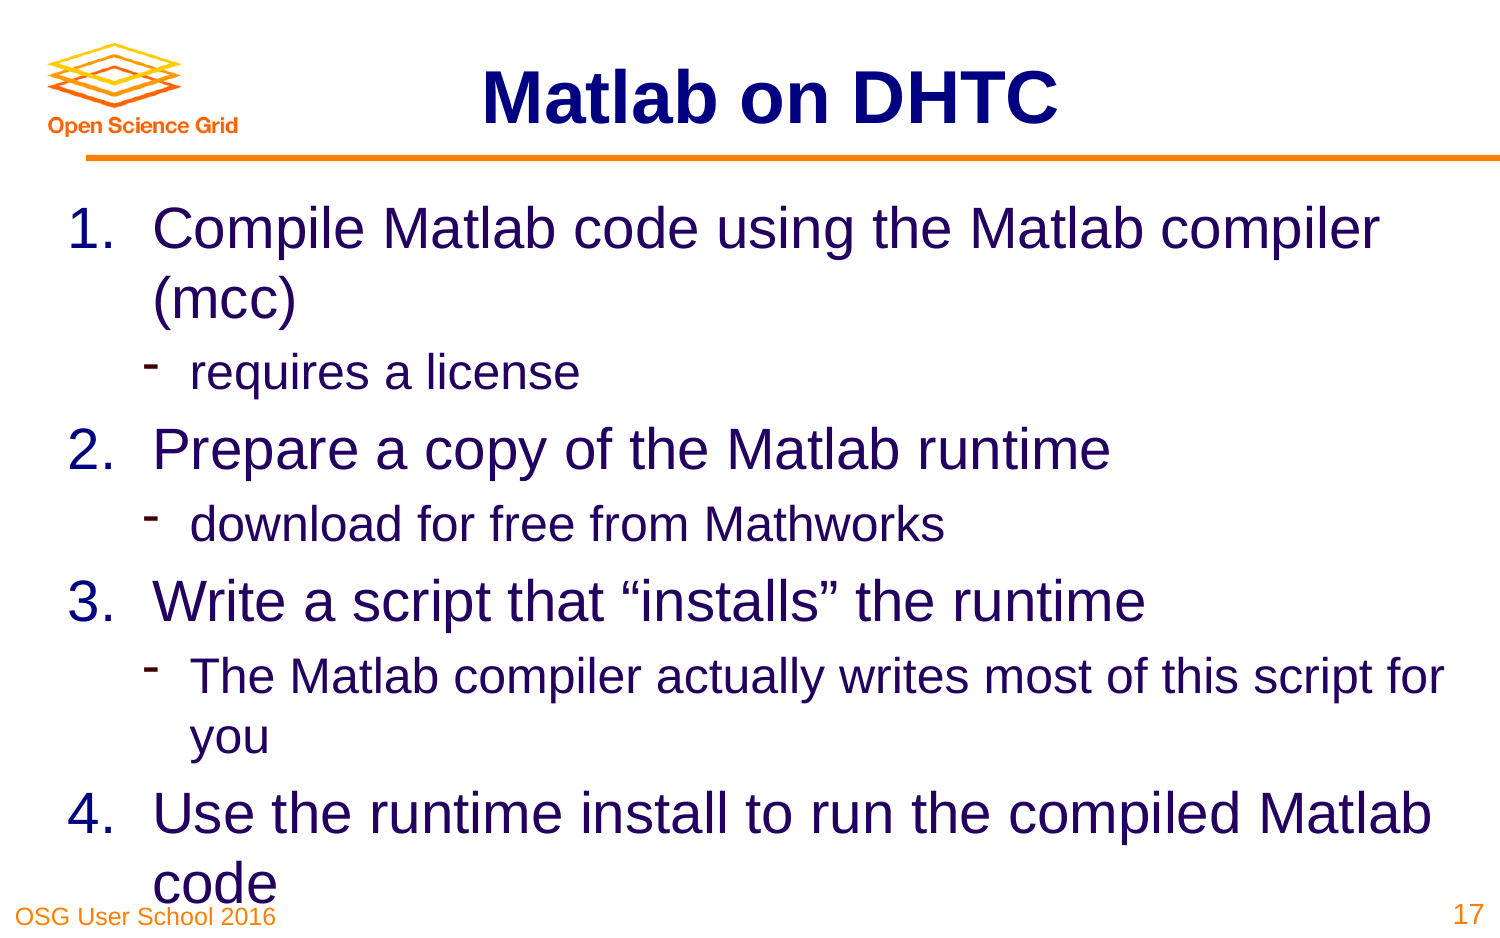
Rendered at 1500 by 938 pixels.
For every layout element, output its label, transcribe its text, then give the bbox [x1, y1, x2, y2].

title Matlab on DHTC [201, 15, 1342, 172]
slide_number 17 [1430, 874, 1500, 938]
list Compile Matlab code using the Matlab compiler (mcc) requires a license Prepare a copy of the Matlab runtime download for free from Mathworks Write a script that “installs” the runtime The Matlab compiler actually writes most of this script for you Use the runtime install to run the compiled Matlab code [52, 182, 1500, 823]
picture [28, 24, 201, 151]
